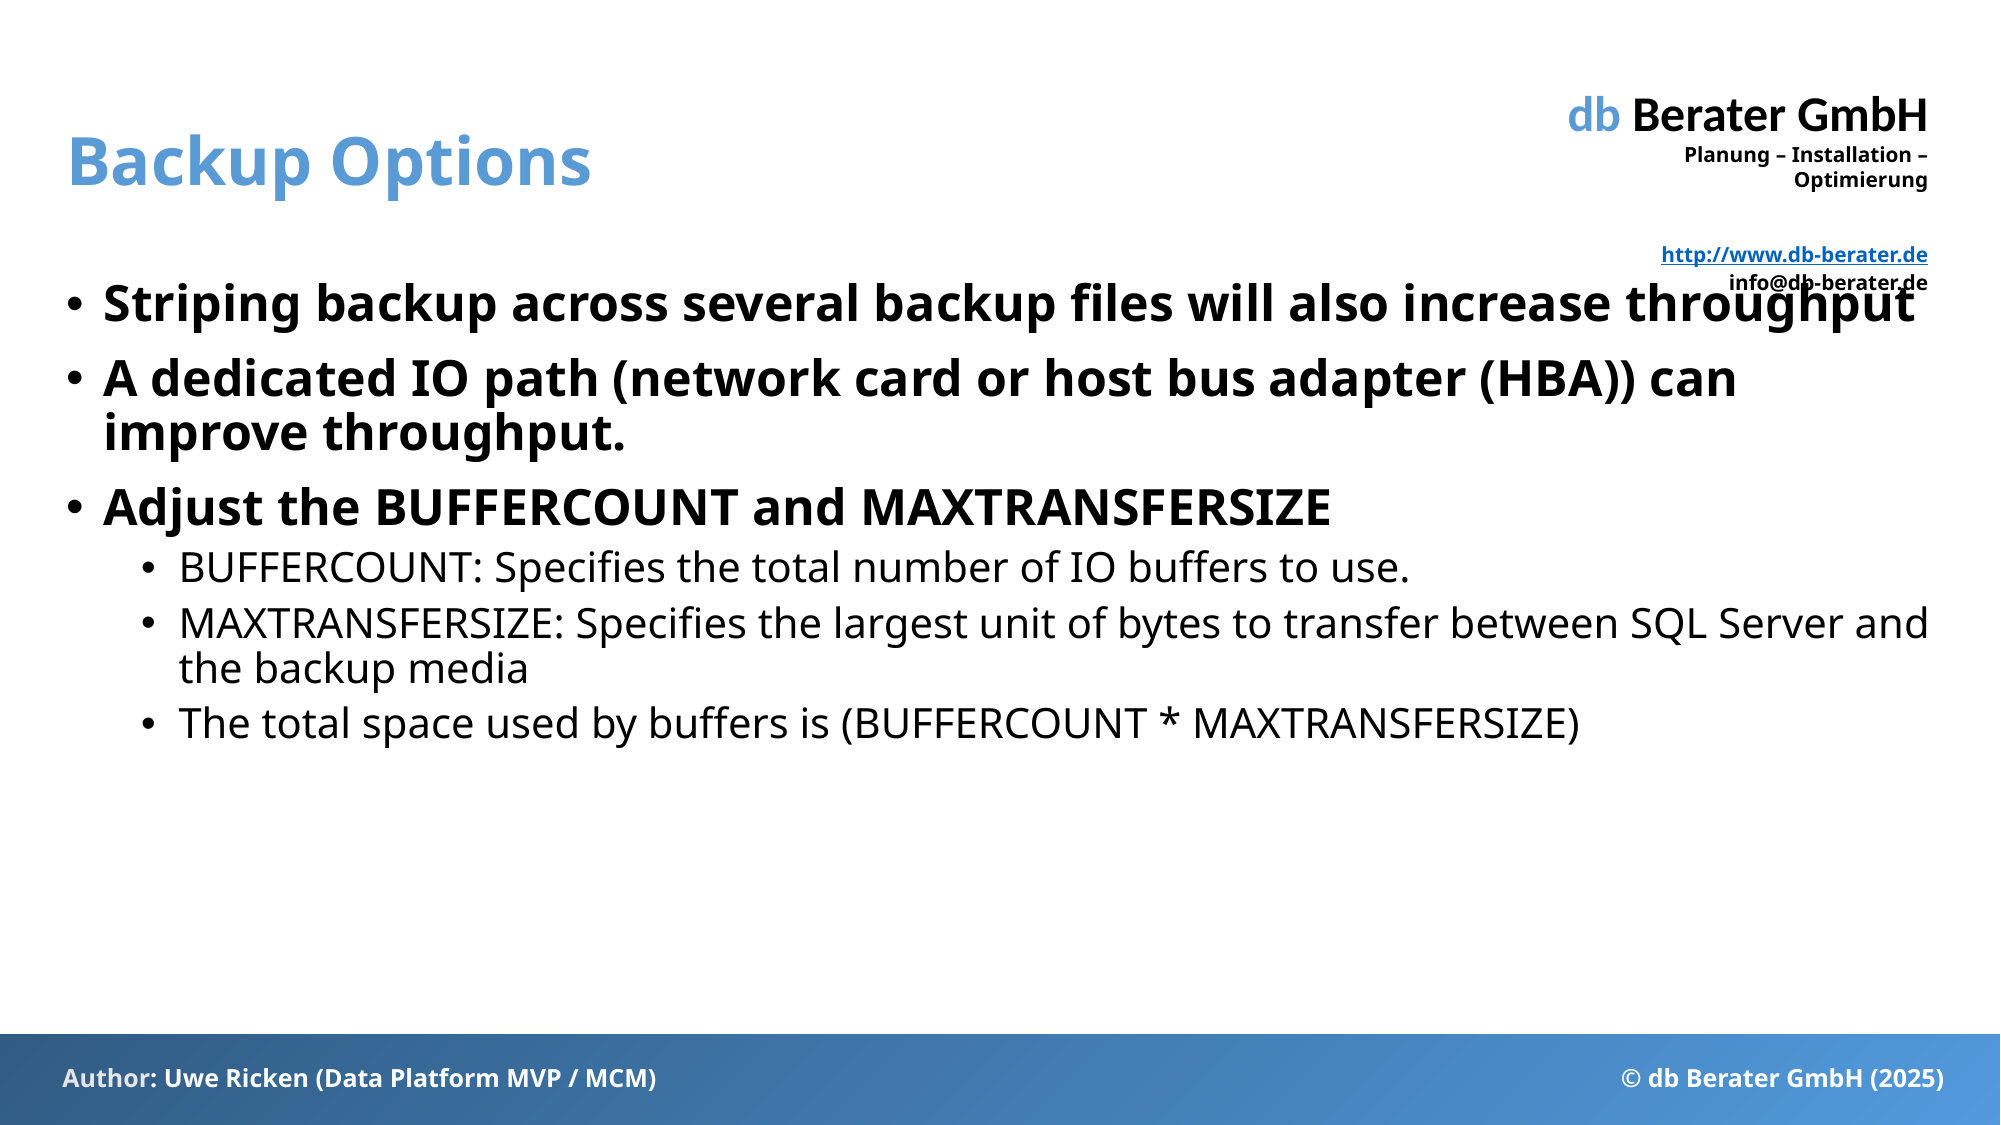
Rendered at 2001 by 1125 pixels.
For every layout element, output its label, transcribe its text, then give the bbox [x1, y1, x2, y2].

list Striping backup across several backup files will also increase throughput A dedicated IO path (network card or host bus adapter (HBA)) can improve throughput. Adjust the BUFFERCOUNT and MAXTRANSFERSIZE BUFFERCOUNT: Specifies the total number of IO buffers to use. MAXTRANSFERSIZE: Specifies the largest unit of bytes to transfer between SQL Server and the backup media The total space used by buffers is (BUFFERCOUNT * MAXTRANSFERSIZE) [54, 273, 1945, 1024]
title Backup Options [54, 72, 1538, 256]
